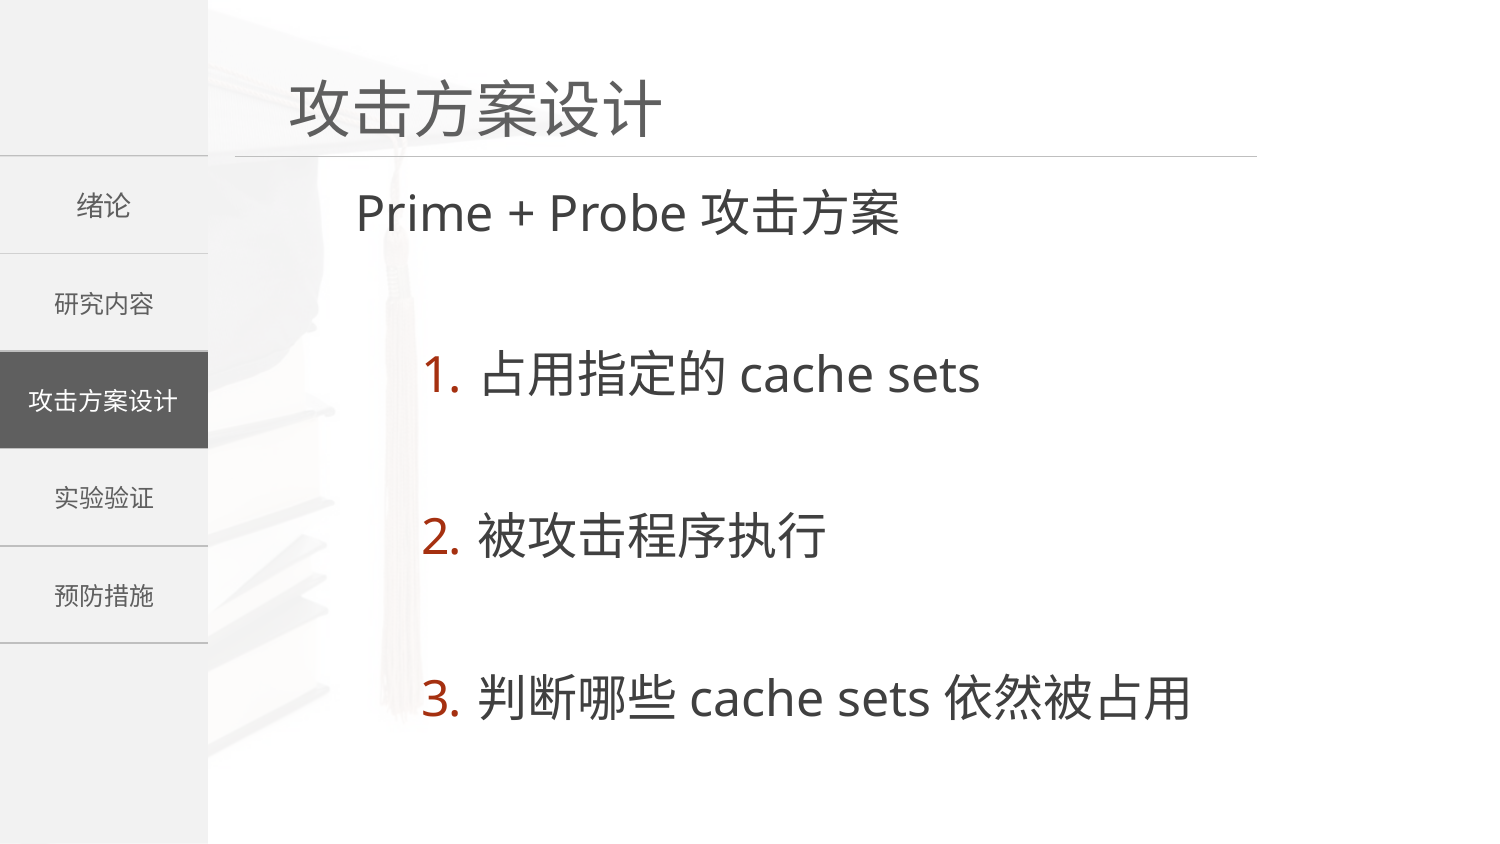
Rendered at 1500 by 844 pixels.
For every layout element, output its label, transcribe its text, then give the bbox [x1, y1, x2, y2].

text_box Prime + Probe攻击方案 占用指定的cache sets 被攻击程序执行 判断哪些cache sets依然被占用 [265, 173, 1347, 794]
